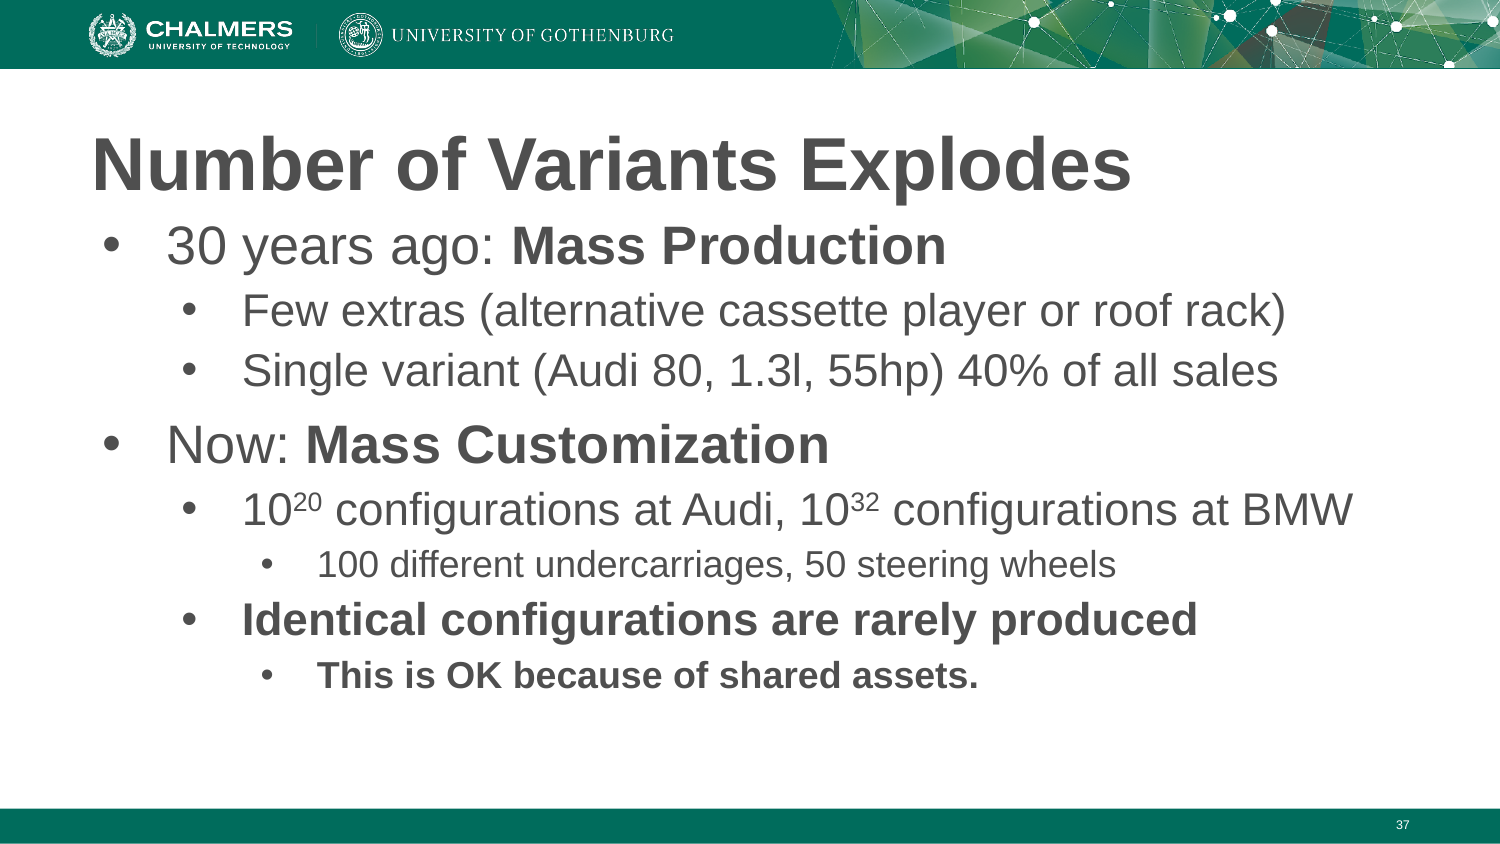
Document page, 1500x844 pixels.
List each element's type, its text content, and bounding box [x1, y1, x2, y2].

picture [759, 0, 1500, 68]
picture [64, 0, 696, 85]
slide_number ‹#› [1074, 809, 1425, 844]
list 30 years ago: Mass Production Few extras (alternative cassette player or roof rack) Single variant (Audi 80, 1.3l, 55hp) 40% of all sales Now: Mass Customization 1020 configurations at Audi, 1032 configurations at BMW 100 different undercarriages, 50 steering wheels Identical configurations are rarely produced This is OK because of shared assets. [76, 210, 1425, 782]
title Number of Variants Explodes [76, 100, 1425, 210]
